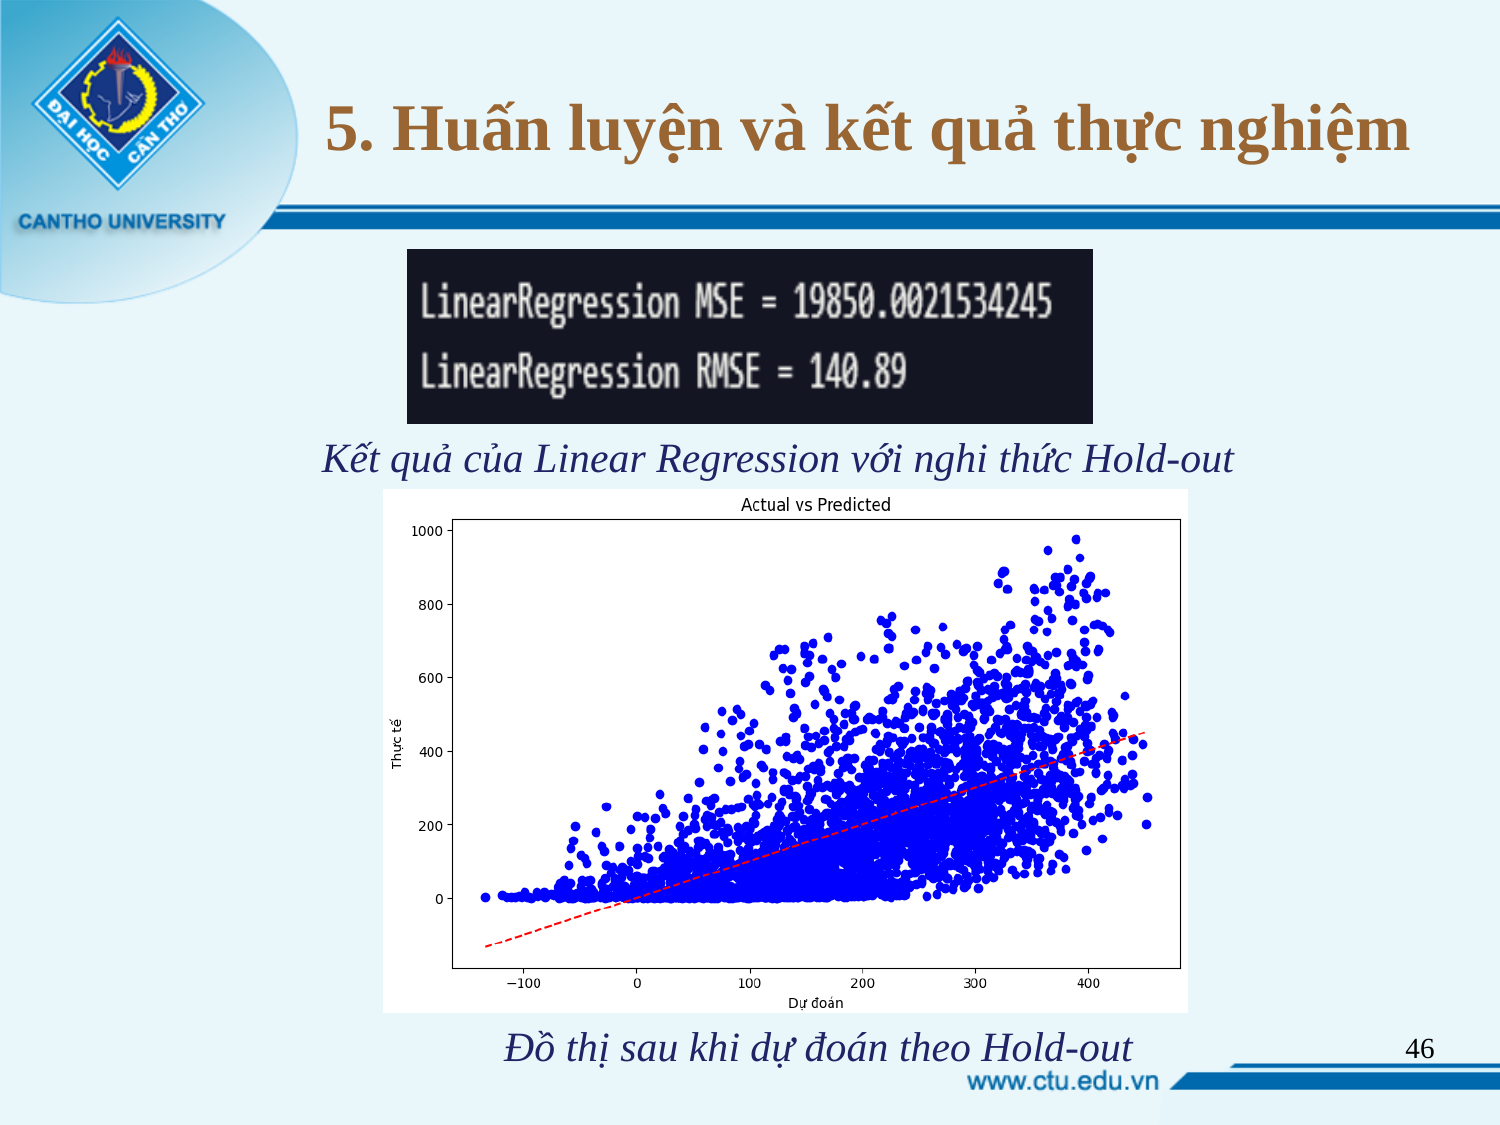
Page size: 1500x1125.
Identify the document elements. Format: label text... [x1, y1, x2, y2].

title 5. Huấn luyện và kết quả thực nghiệm [287, 46, 1450, 202]
text_box Đồ thị sau khi dự đoán theo Hold-out [443, 1012, 1194, 1078]
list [407, 249, 1093, 424]
slide_number 45 [1100, 1021, 1450, 1113]
text_box Kết quả của Linear Regression với nghi thức Hold-out [306, 423, 1250, 489]
picture [0, 0, 1500, 1125]
